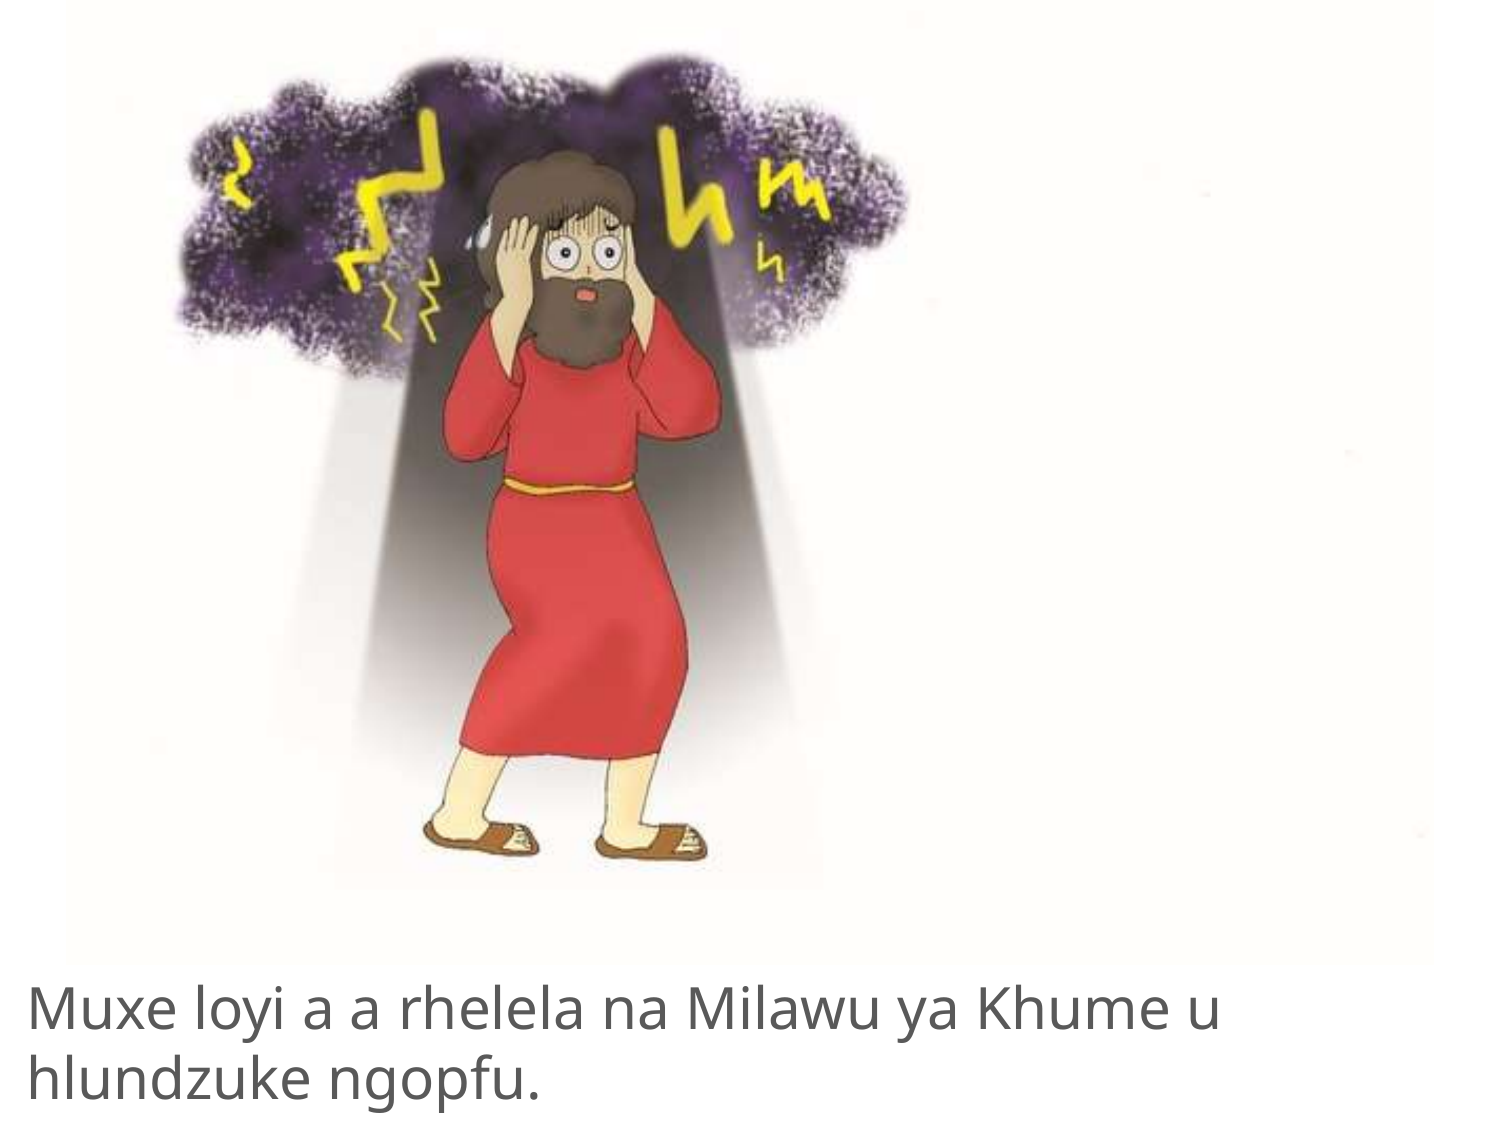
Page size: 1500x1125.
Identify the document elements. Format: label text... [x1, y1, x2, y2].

picture [66, 0, 1434, 965]
text_box Muxe loyi a a rhelela na Milawu ya Khume u hlundzuke ngopfu. [11, 964, 1498, 1119]
